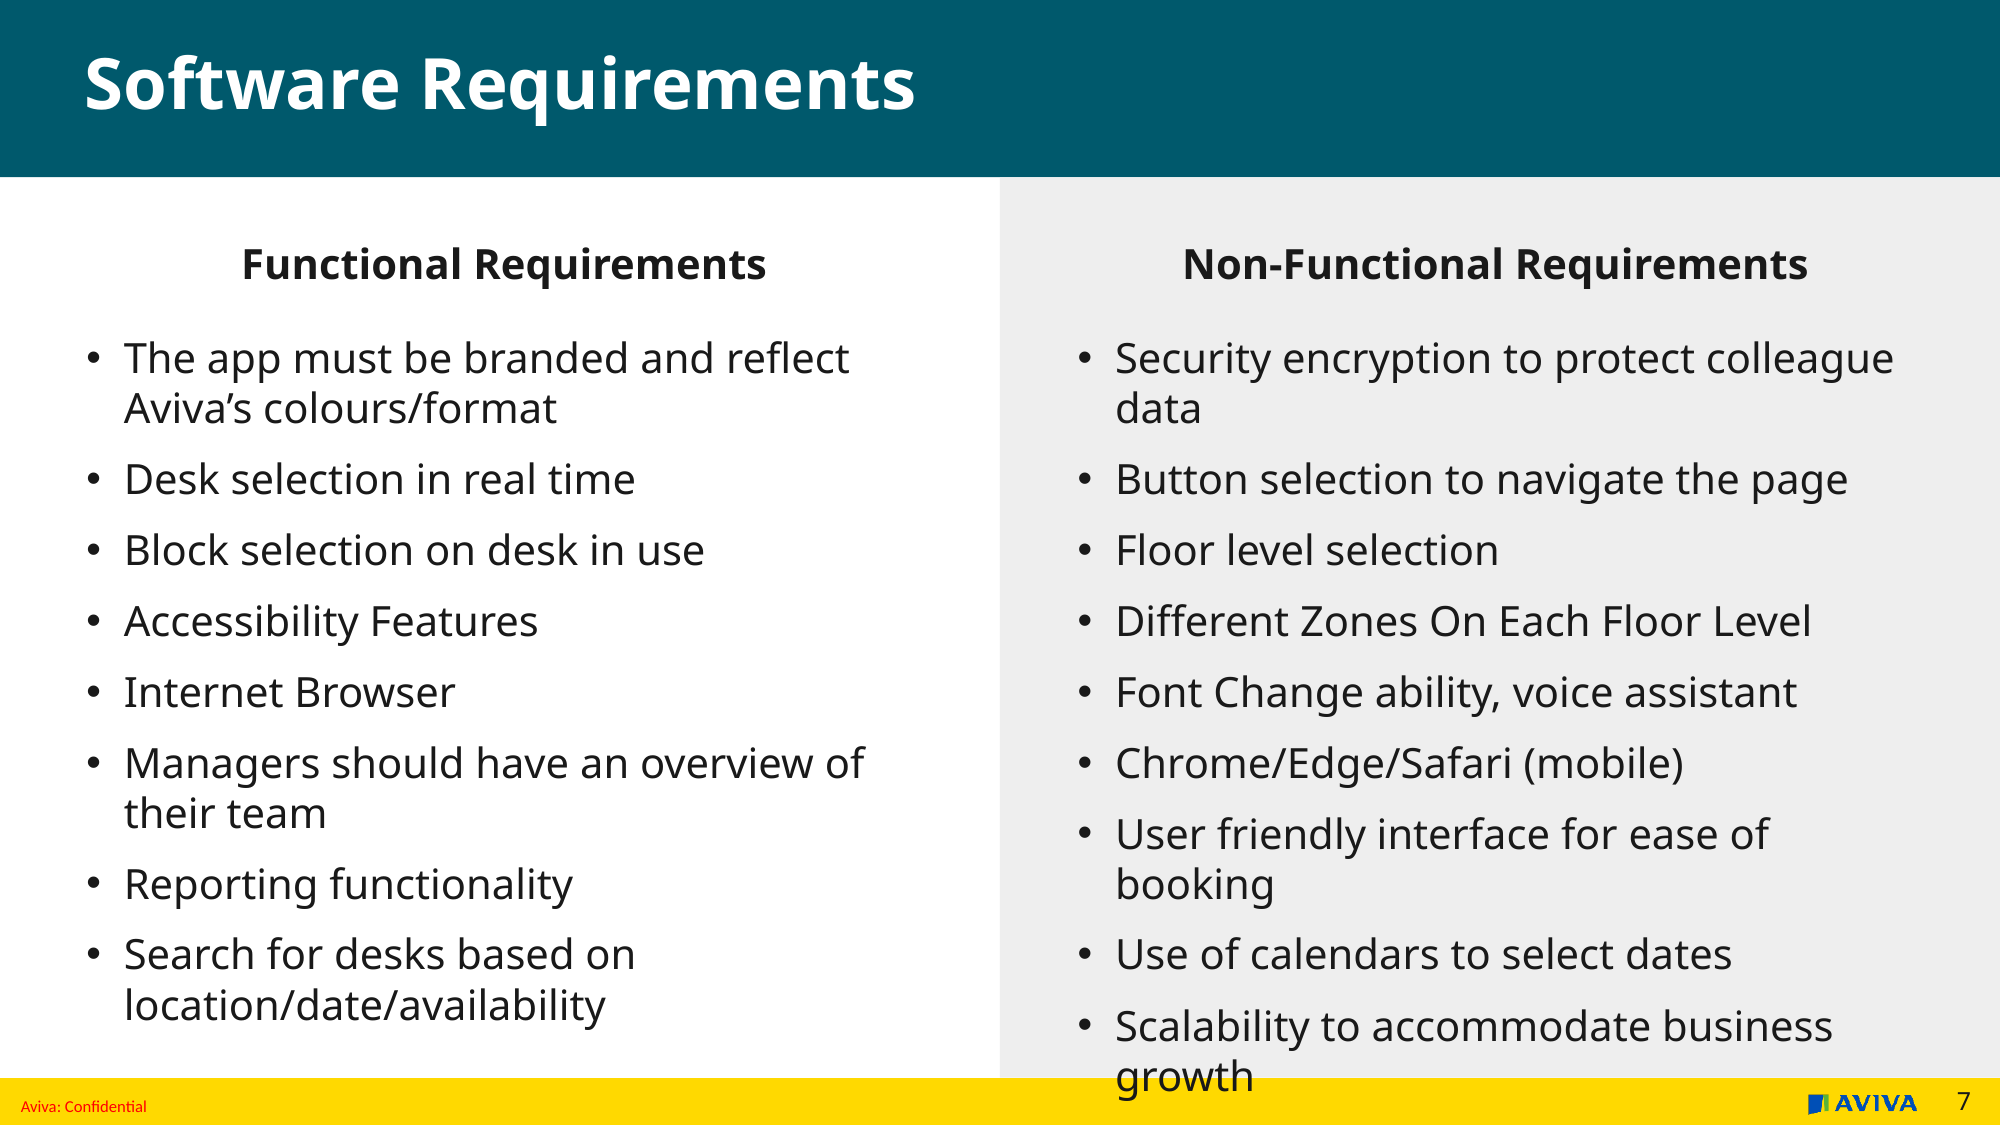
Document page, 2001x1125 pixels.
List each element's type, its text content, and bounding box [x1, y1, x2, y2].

list Functional Requirements [85, 236, 923, 322]
picture [1792, 1078, 1933, 1125]
title Software Requirements [84, 0, 1917, 176]
list Non-Functional Requirements [1077, 236, 1914, 322]
list Security encryption to protect colleague data Button selection to navigate the page Floor level selection Different Zones On Each Floor Level Font Change ability, voice assistant Chrome/Edge/Safari (mobile) User friendly interface for ease of booking Use of calendars to select dates Scalability to accommodate business growth [1077, 324, 1914, 1006]
list The app must be branded and reflect Aviva’s colours/format Desk selection in real time Block selection on desk in use Accessibility Features Internet Browser Managers should have an overview of their team Reporting functionality Search for desks based on location/date/availability [85, 324, 923, 1006]
